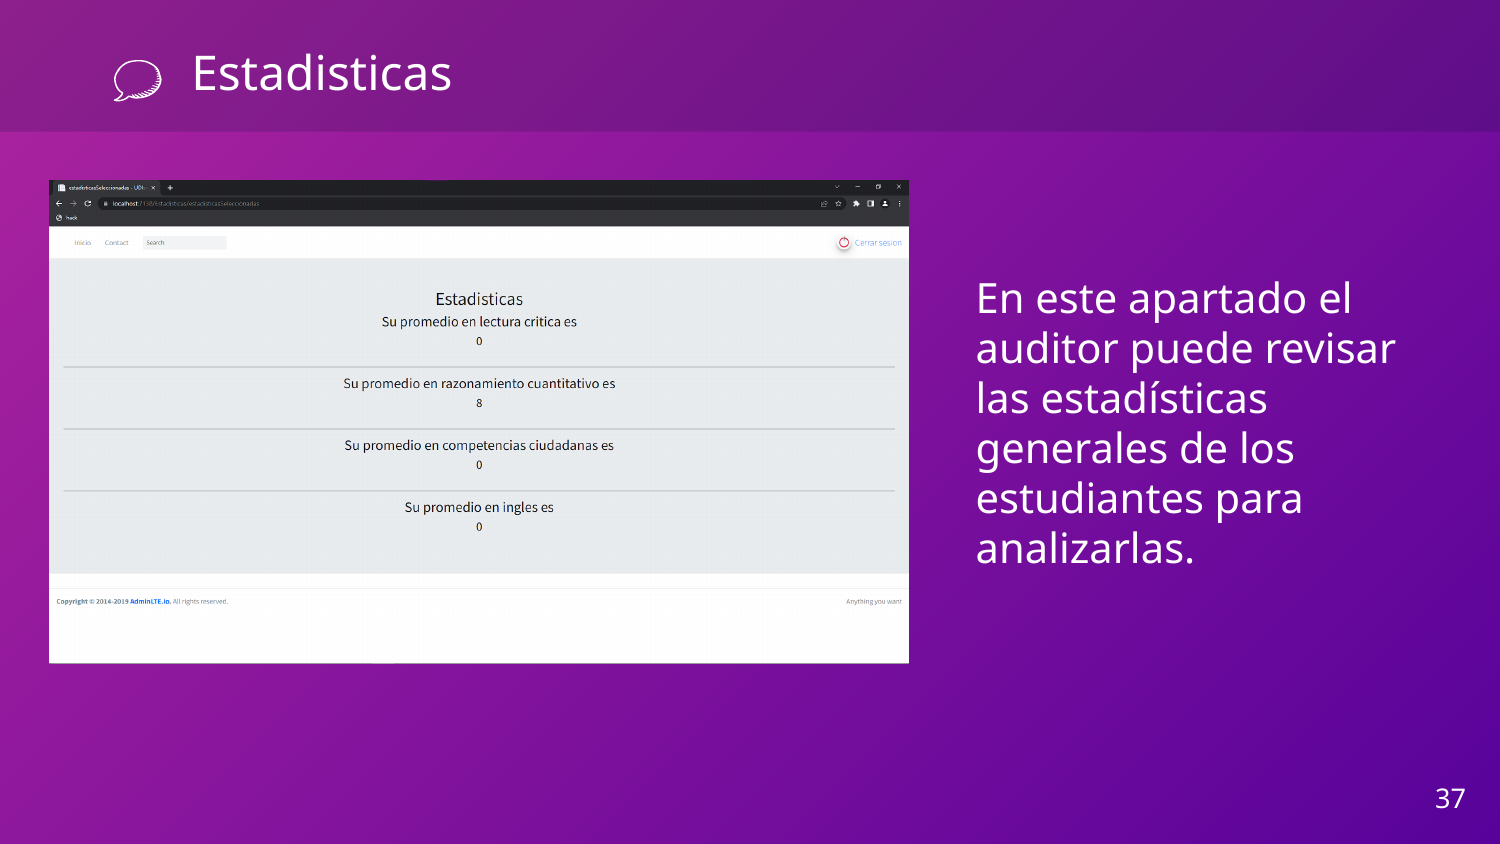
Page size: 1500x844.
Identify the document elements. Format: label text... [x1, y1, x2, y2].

picture [49, 179, 909, 664]
list En este apartado el auditor puede revisar las estadísticas generales de los estudiantes para analizarlas. [960, 249, 1464, 595]
title Estadisticas [176, 36, 845, 115]
slide_number ‹#› [1391, 766, 1482, 832]
